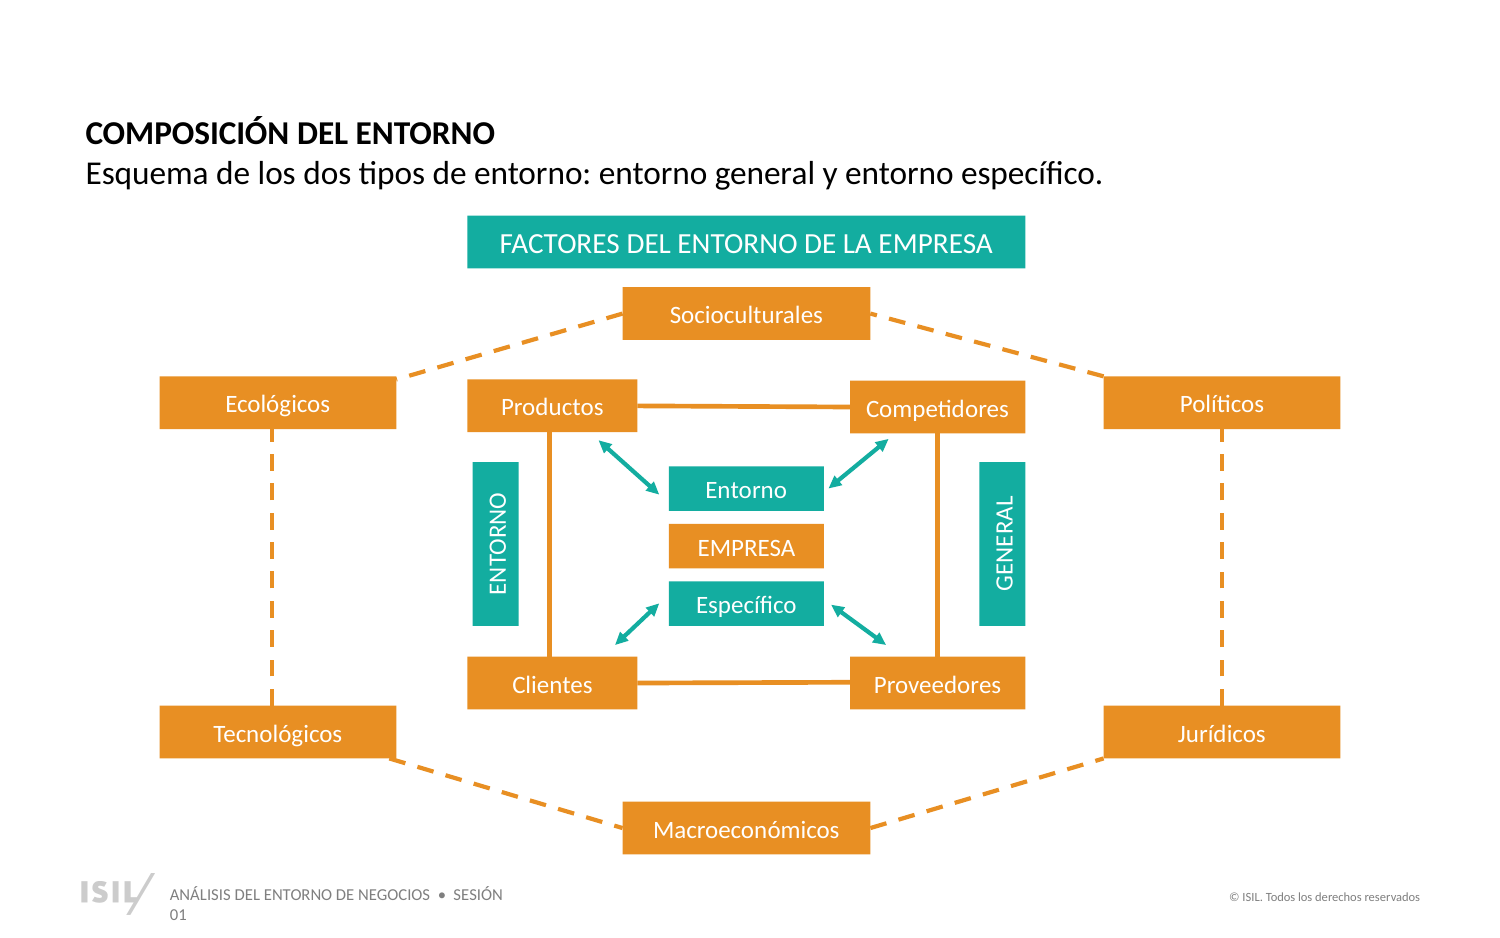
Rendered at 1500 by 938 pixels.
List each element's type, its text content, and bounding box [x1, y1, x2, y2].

text_box Políticos [1103, 376, 1341, 430]
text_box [388, 758, 623, 829]
text_box Competidores [850, 380, 1026, 434]
text_box Entorno [668, 466, 824, 511]
text_box ENTORNO [472, 462, 519, 626]
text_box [598, 440, 660, 495]
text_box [870, 758, 1104, 829]
text_box FACTORES DEL ENTORNO DE LA EMPRESA [467, 215, 1026, 269]
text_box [614, 603, 660, 646]
text_box GENERAL [979, 462, 1026, 626]
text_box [828, 438, 889, 489]
text_box COMPOSICIÓN DEL ENTORNO Esquema de los dos tipos de entorno: entorno general y entorno específico. [85, 111, 1253, 192]
text_box Productos [467, 379, 638, 433]
text_box Tecnológicos [159, 705, 397, 759]
text_box Proveedores [850, 656, 1026, 710]
text_box Específico [668, 581, 824, 626]
text_box Macroeconómicos [622, 801, 871, 855]
text_box Socioculturales [622, 287, 871, 340]
text_box Jurídicos [1103, 705, 1341, 759]
text_box Ecológicos [159, 376, 397, 430]
text_box EMPRESA [668, 523, 824, 569]
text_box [396, 313, 623, 380]
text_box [831, 604, 887, 646]
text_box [870, 313, 1104, 377]
text_box Clientes [467, 656, 638, 710]
